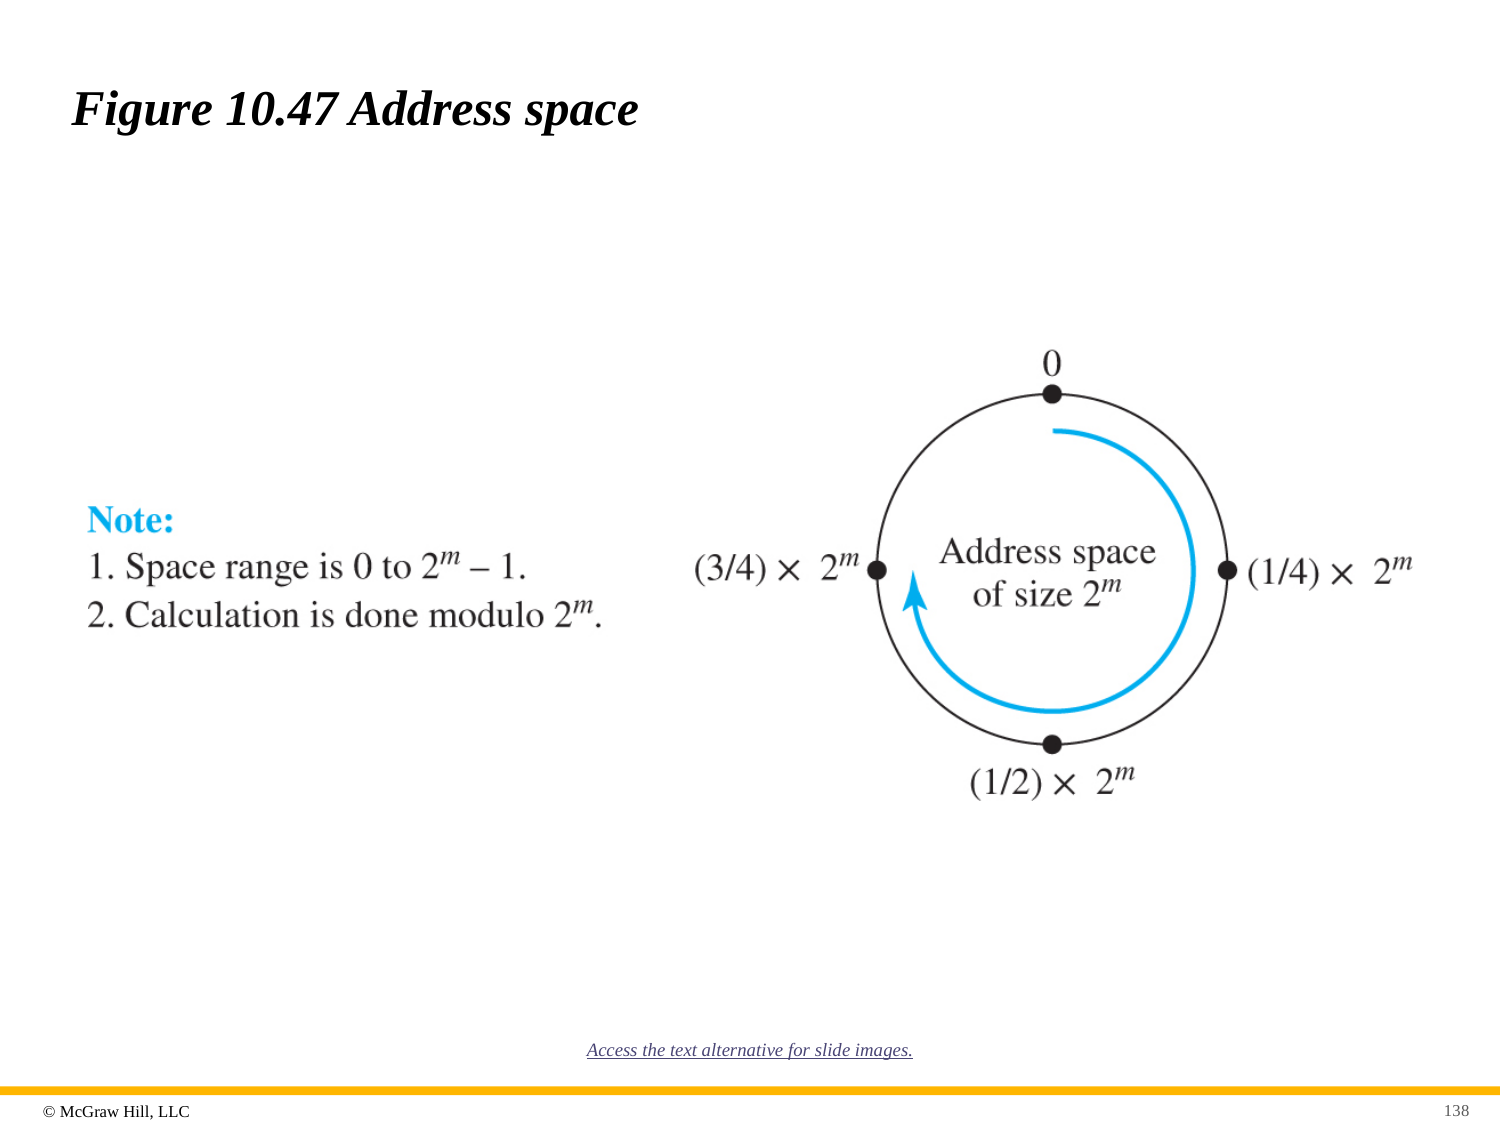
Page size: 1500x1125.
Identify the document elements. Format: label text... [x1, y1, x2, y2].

list Access the text alternative for slide images. [525, 1033, 975, 1066]
title Figure 10.47 Address space [56, 50, 1444, 162]
slide_number 138 [1418, 1096, 1477, 1123]
picture [87, 344, 1413, 810]
